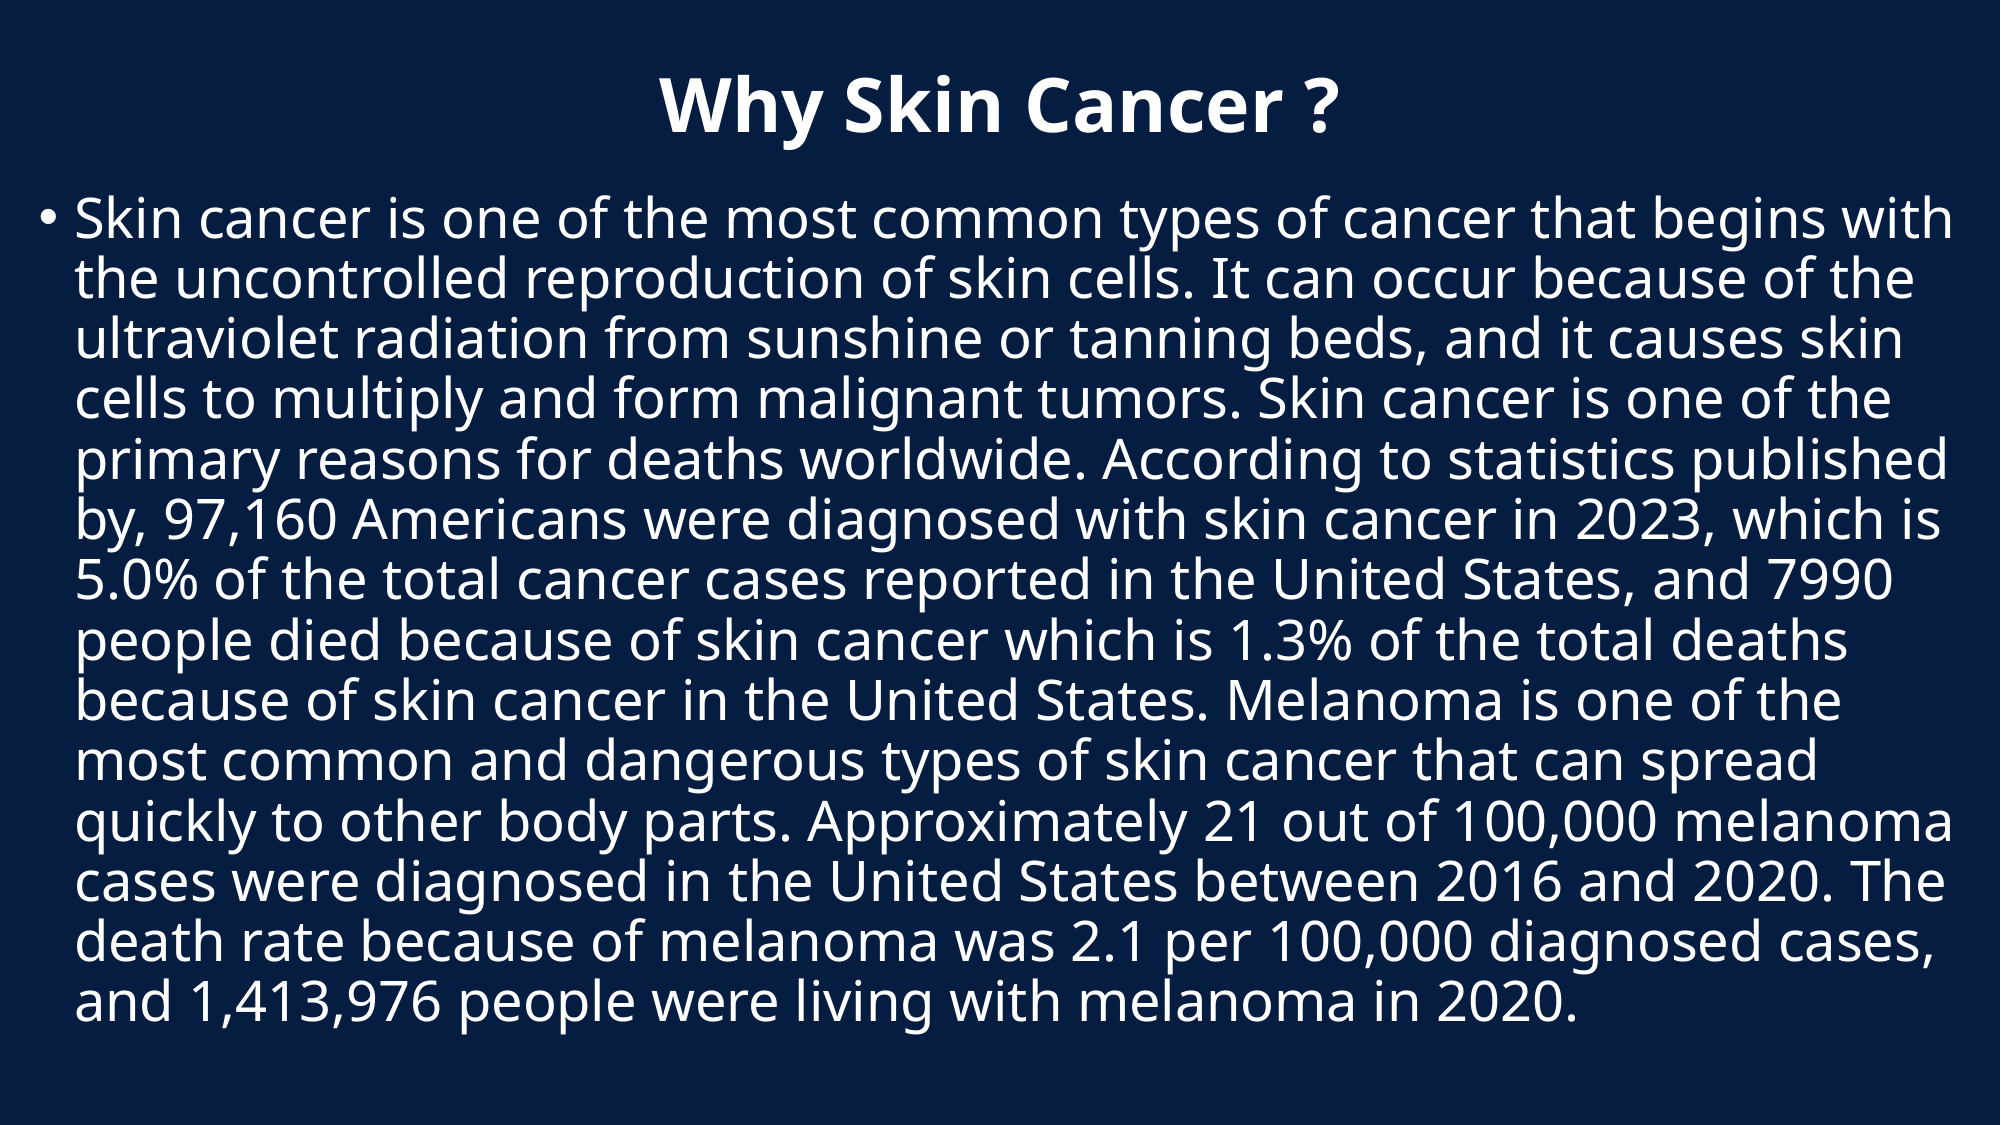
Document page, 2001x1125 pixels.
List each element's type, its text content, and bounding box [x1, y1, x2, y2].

list Skin cancer is one of the most common types of cancer that begins with the uncontrolled reproduction of skin cells. It can occur because of the ultraviolet radiation from sunshine or tanning beds, and it causes skin cells to multiply and form malignant tumors. Skin cancer is one of the primary reasons for deaths worldwide. According to statistics published by, 97,160 Americans were diagnosed with skin cancer in 2023, which is 5.0% of the total cancer cases reported in the United States, and 7990 people died because of skin cancer which is 1.3% of the total deaths because of skin cancer in the United States. Melanoma is one of the most common and dangerous types of skin cancer that can spread quickly to other body parts. Approximately 21 out of 100,000 melanoma cases were diagnosed in the United States between 2016 and 2020. The death rate because of melanoma was 2.1 per 100,000 diagnosed cases, and 1,413,976 people were living with melanoma in 2020. [23, 182, 1981, 1105]
title Why Skin Cancer ? [137, 59, 1863, 182]
